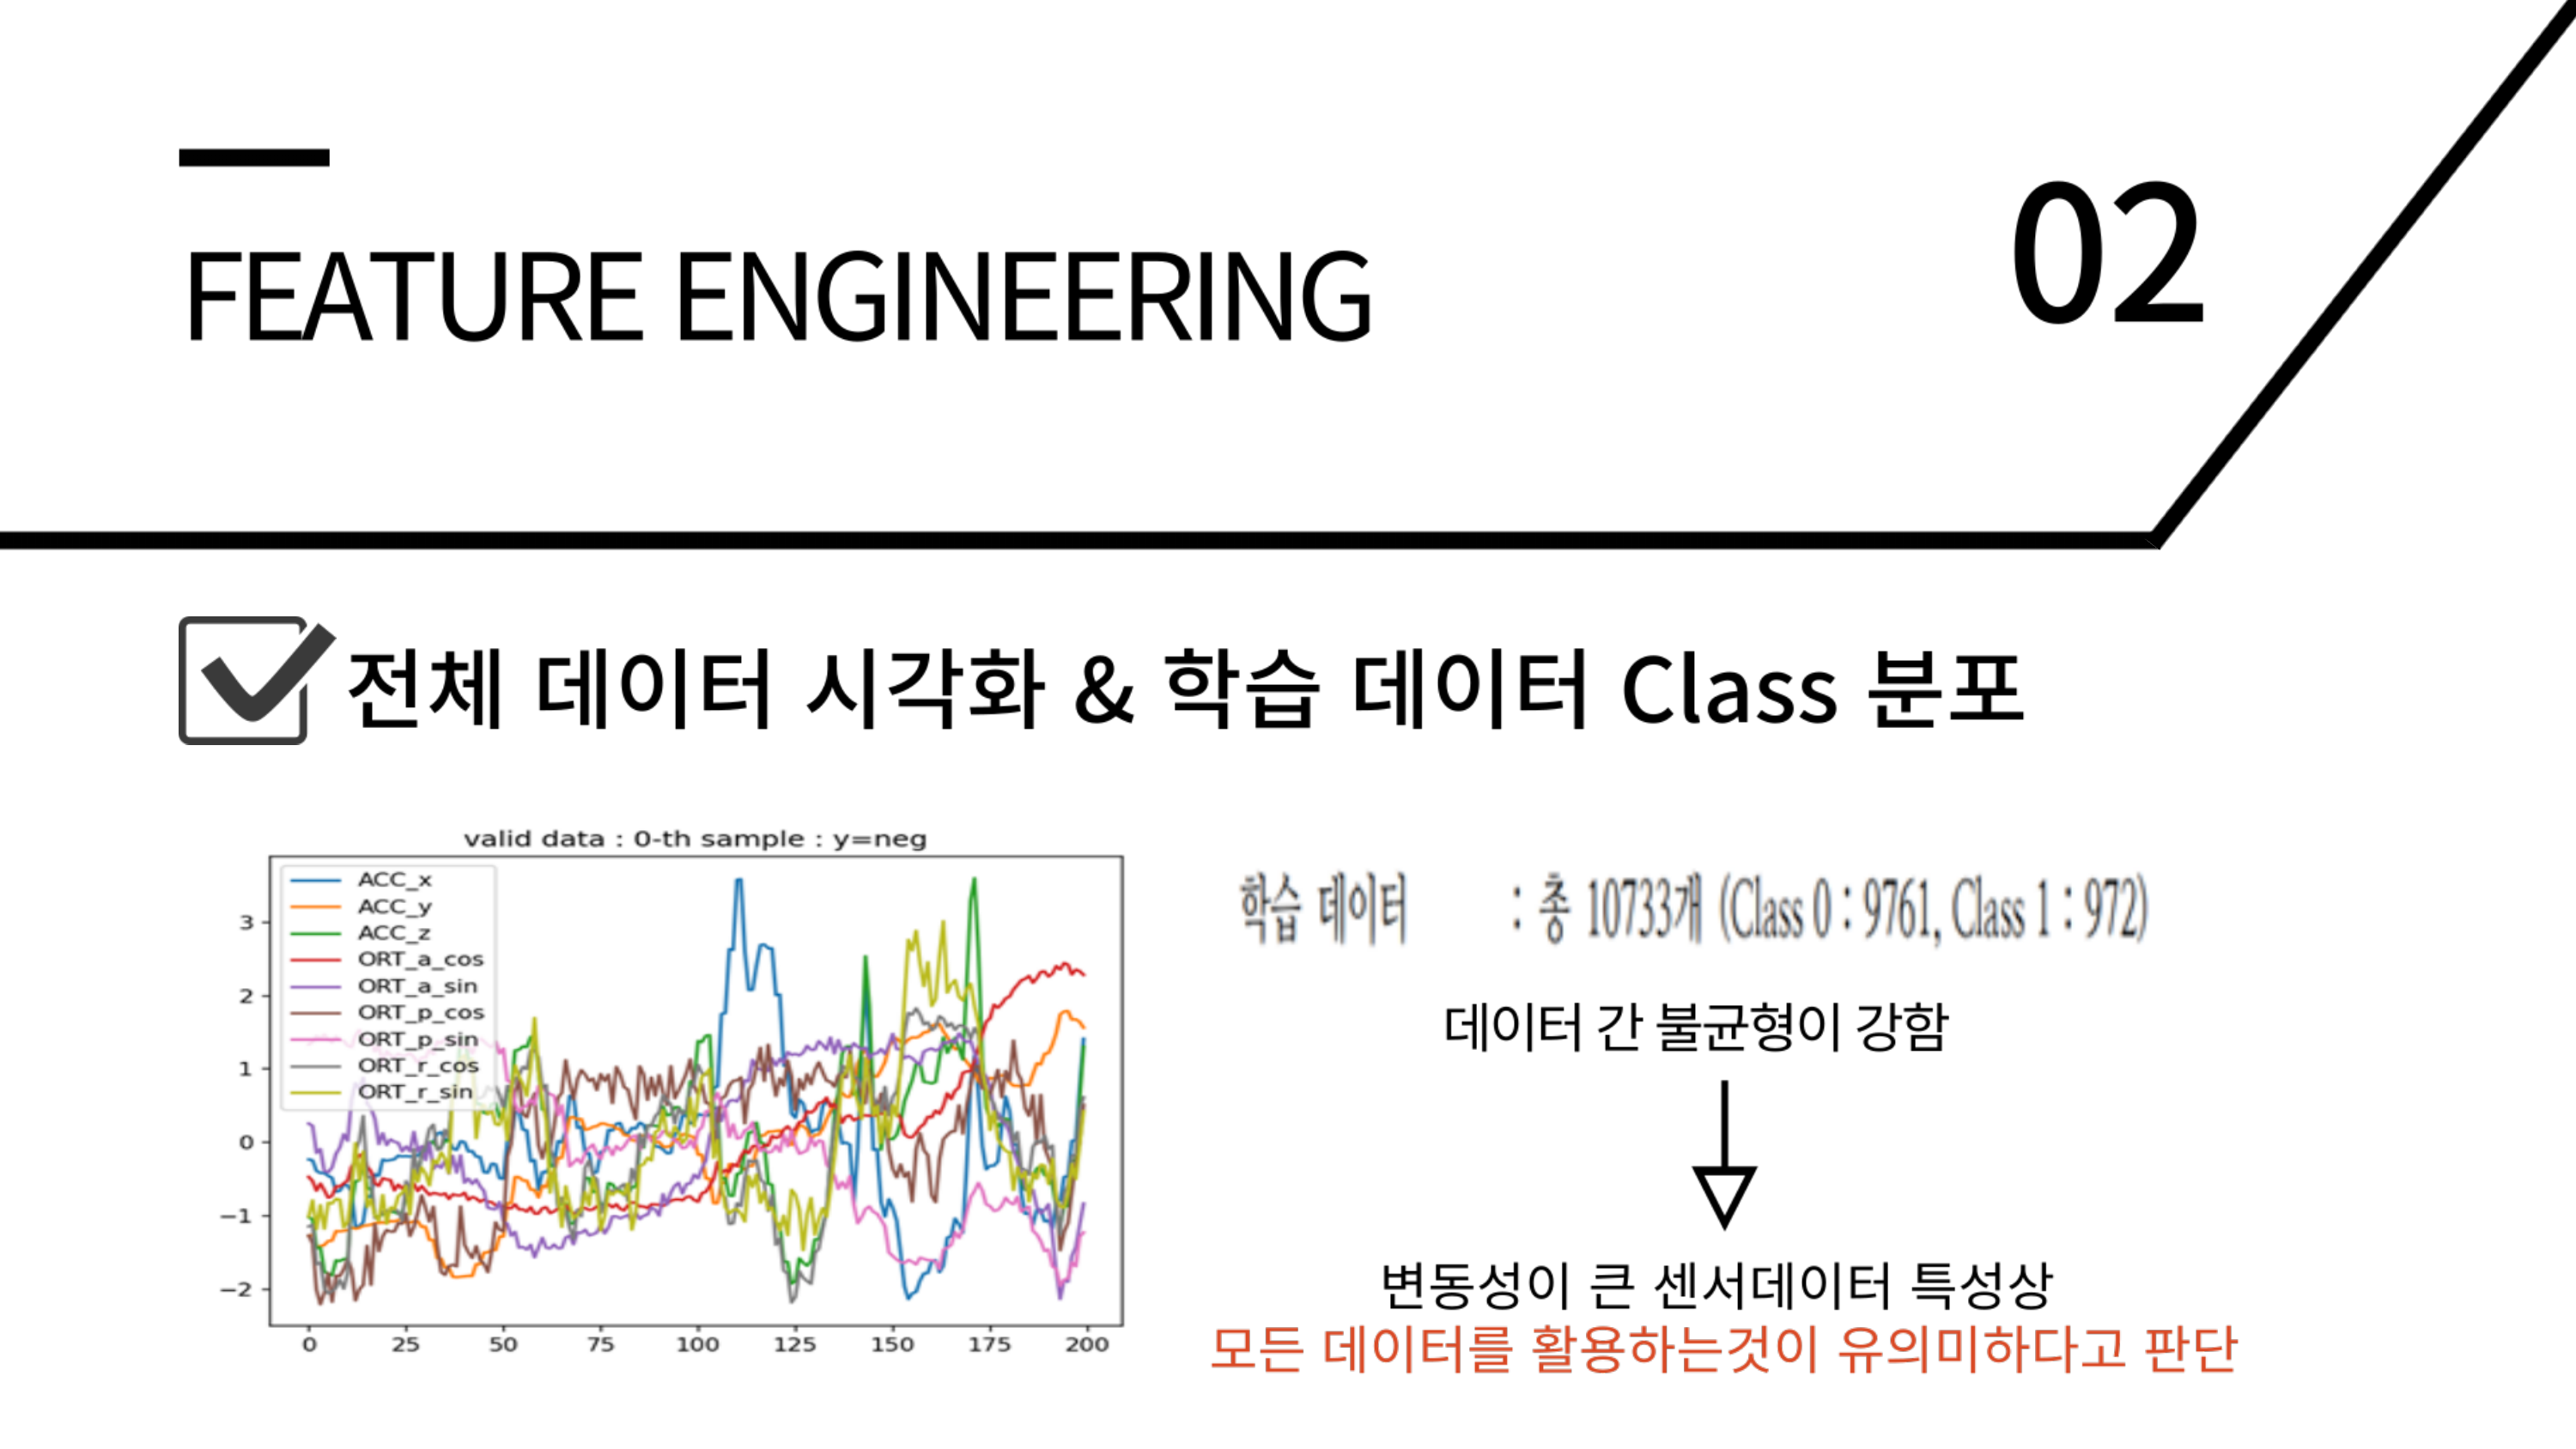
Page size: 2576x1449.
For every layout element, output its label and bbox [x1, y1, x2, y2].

text_box [179, 122, 330, 163]
text_box [179, 804, 1166, 1367]
text_box [0, 505, 2160, 575]
picture [1845, 0, 2576, 565]
picture [1147, 1215, 2317, 1437]
text_box [1233, 841, 2160, 960]
text_box [179, 616, 2038, 749]
picture [313, 592, 2117, 835]
picture [131, 165, 1511, 490]
picture [1413, 967, 2014, 1120]
text_box [1646, 1126, 1803, 1215]
text_box [2013, 224, 2576, 295]
